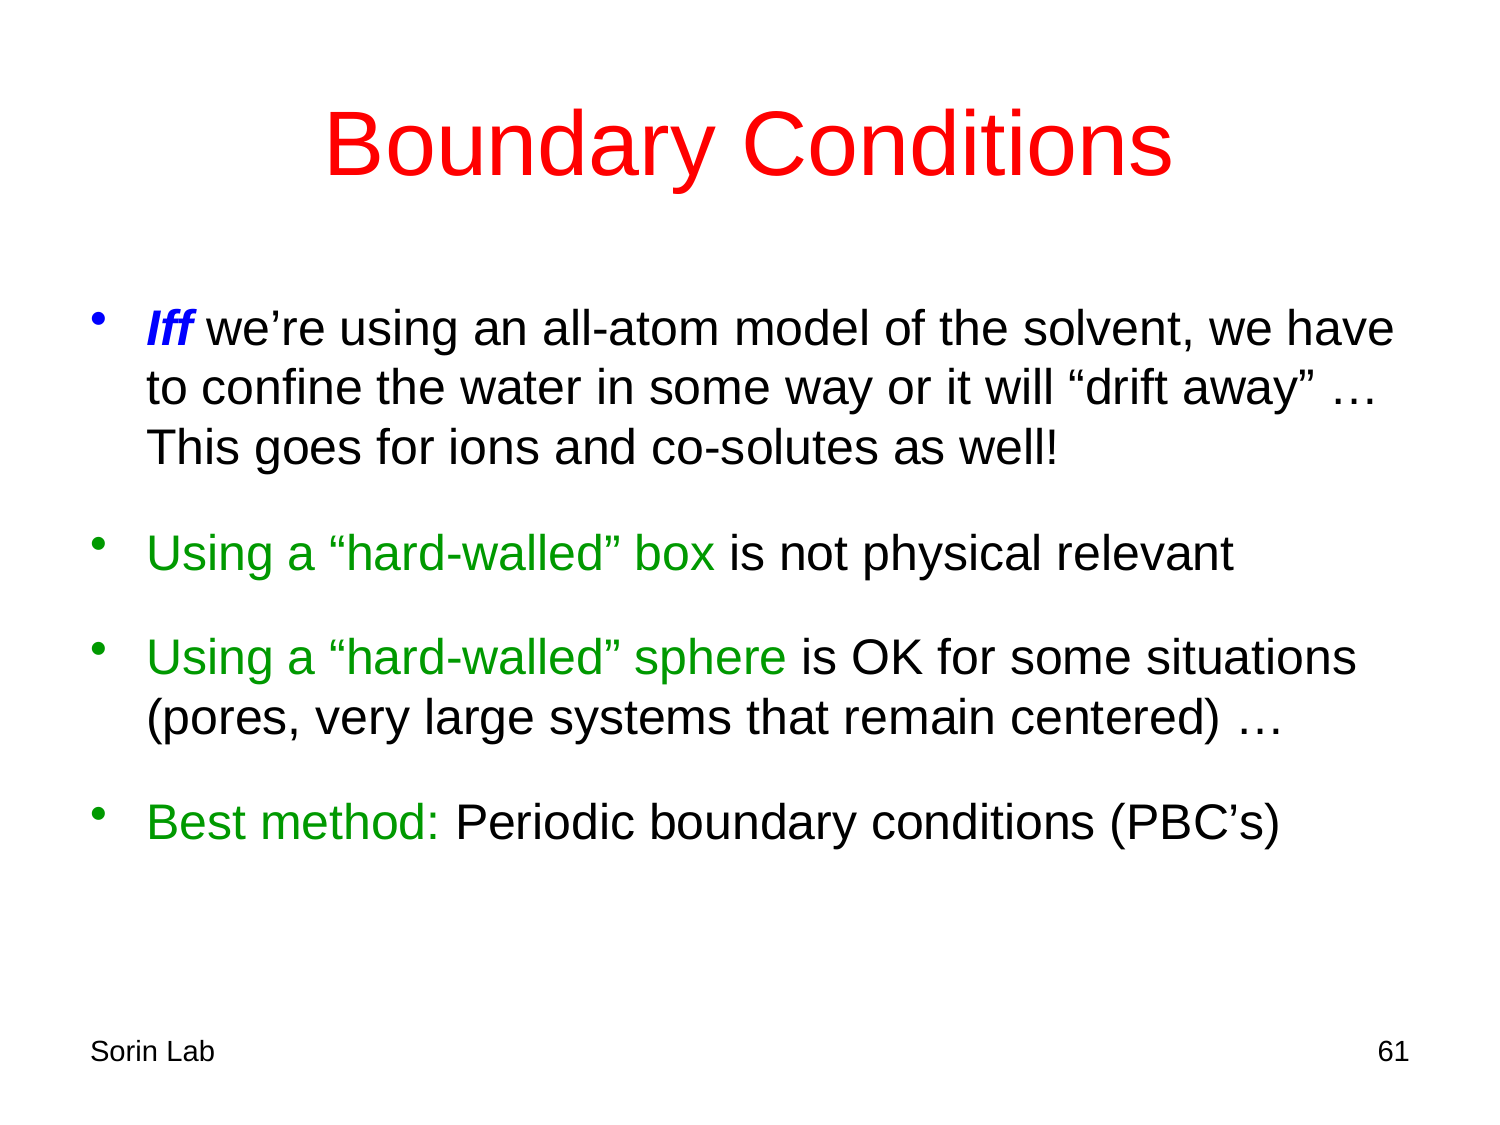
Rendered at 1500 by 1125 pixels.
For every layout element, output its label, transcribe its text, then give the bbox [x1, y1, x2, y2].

list Iff we’re using an all-atom model of the solvent, we have to confine the water in some way or it will “drift away” … This goes for ions and co-solutes as well! Using a “hard-walled” box is not physical relevant Using a “hard-walled” sphere is OK for some situations (pores, very large systems that remain centered) … Best method: Periodic boundary conditions (PBC’s) [75, 287, 1425, 1005]
slide_number Sorin Lab [74, 1024, 426, 1103]
title Boundary Conditions [75, 45, 1425, 233]
slide_number 61 [1074, 1024, 1426, 1103]
